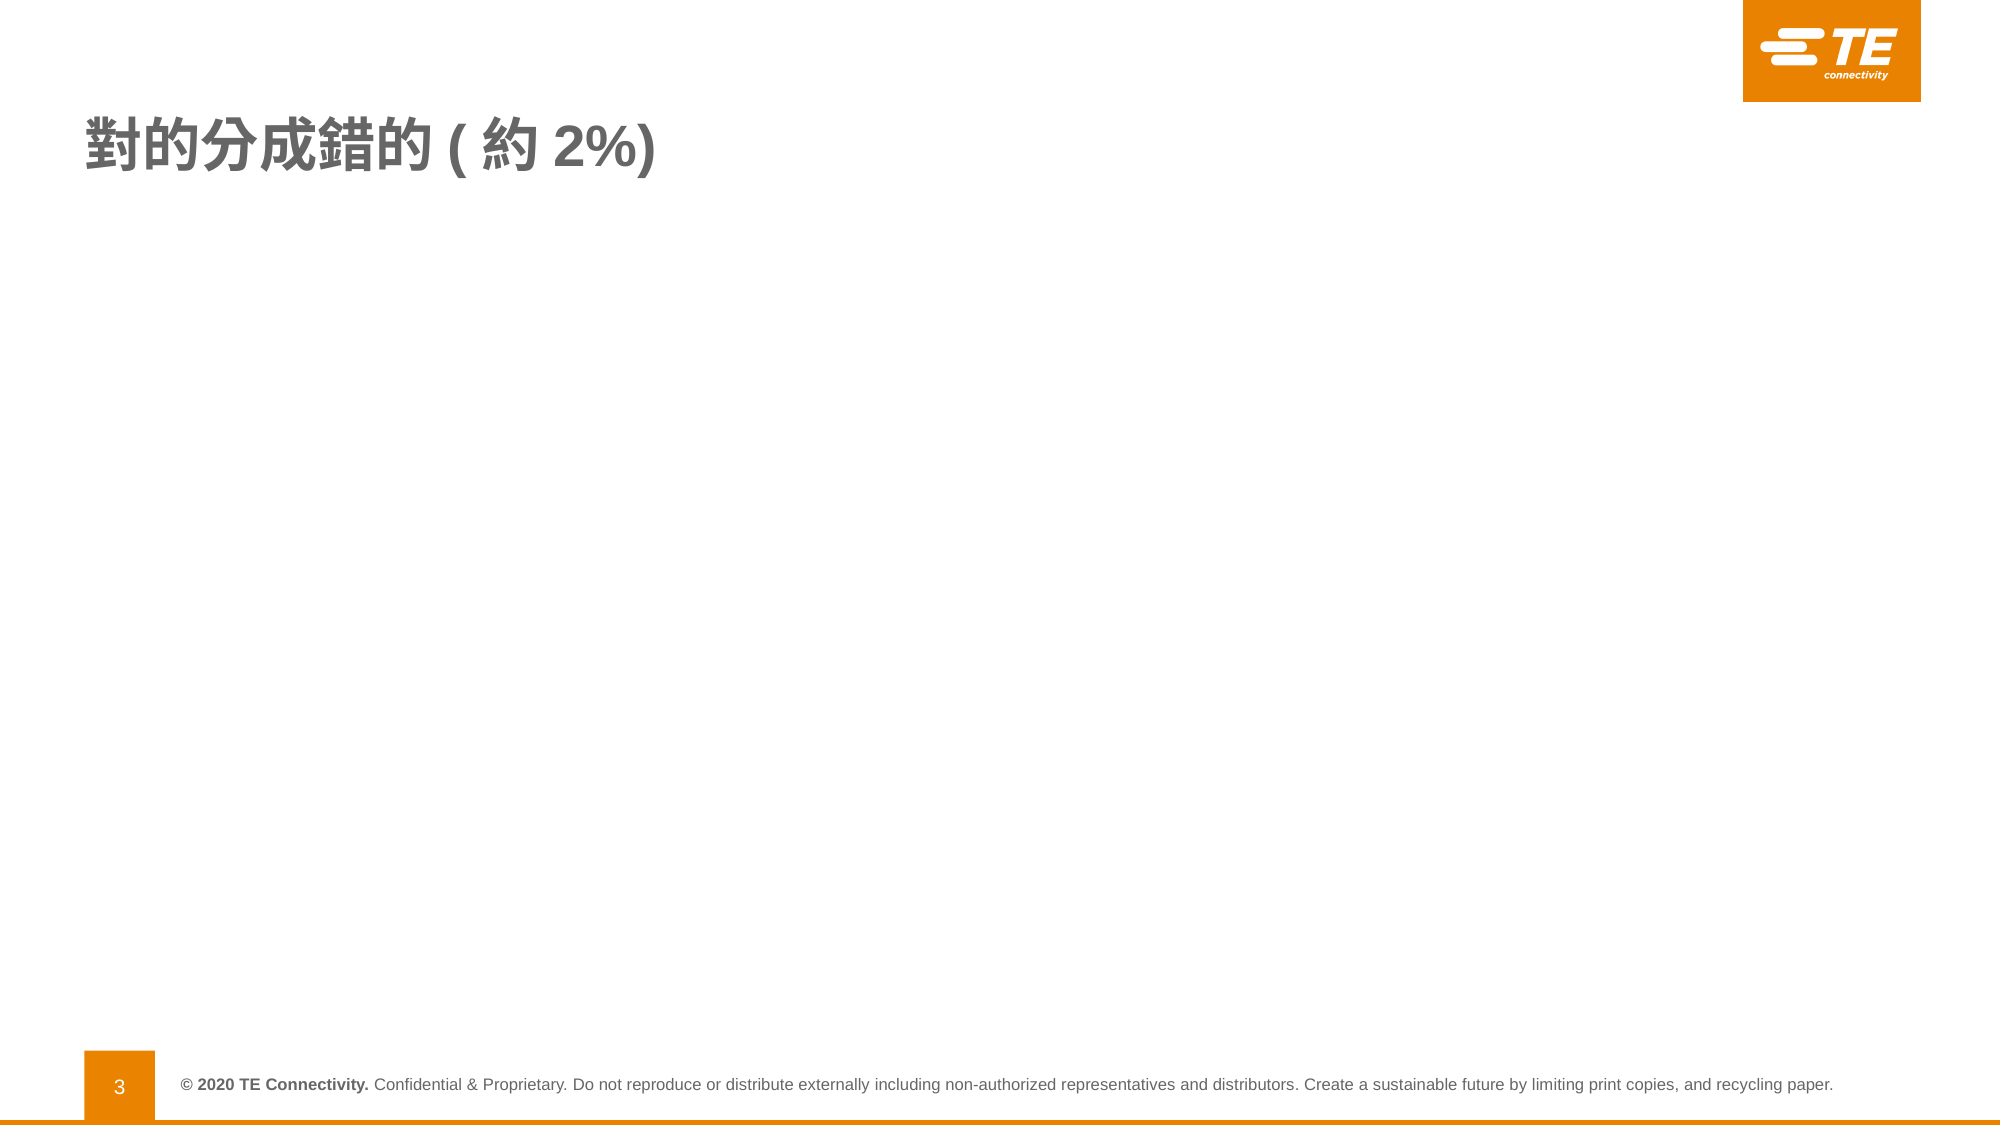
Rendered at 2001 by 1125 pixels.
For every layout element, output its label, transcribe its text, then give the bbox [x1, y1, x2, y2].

title 對的分成錯的(約2%) [84, 107, 1697, 183]
slide_number 3 [84, 1050, 155, 1121]
picture [1743, 0, 1921, 102]
